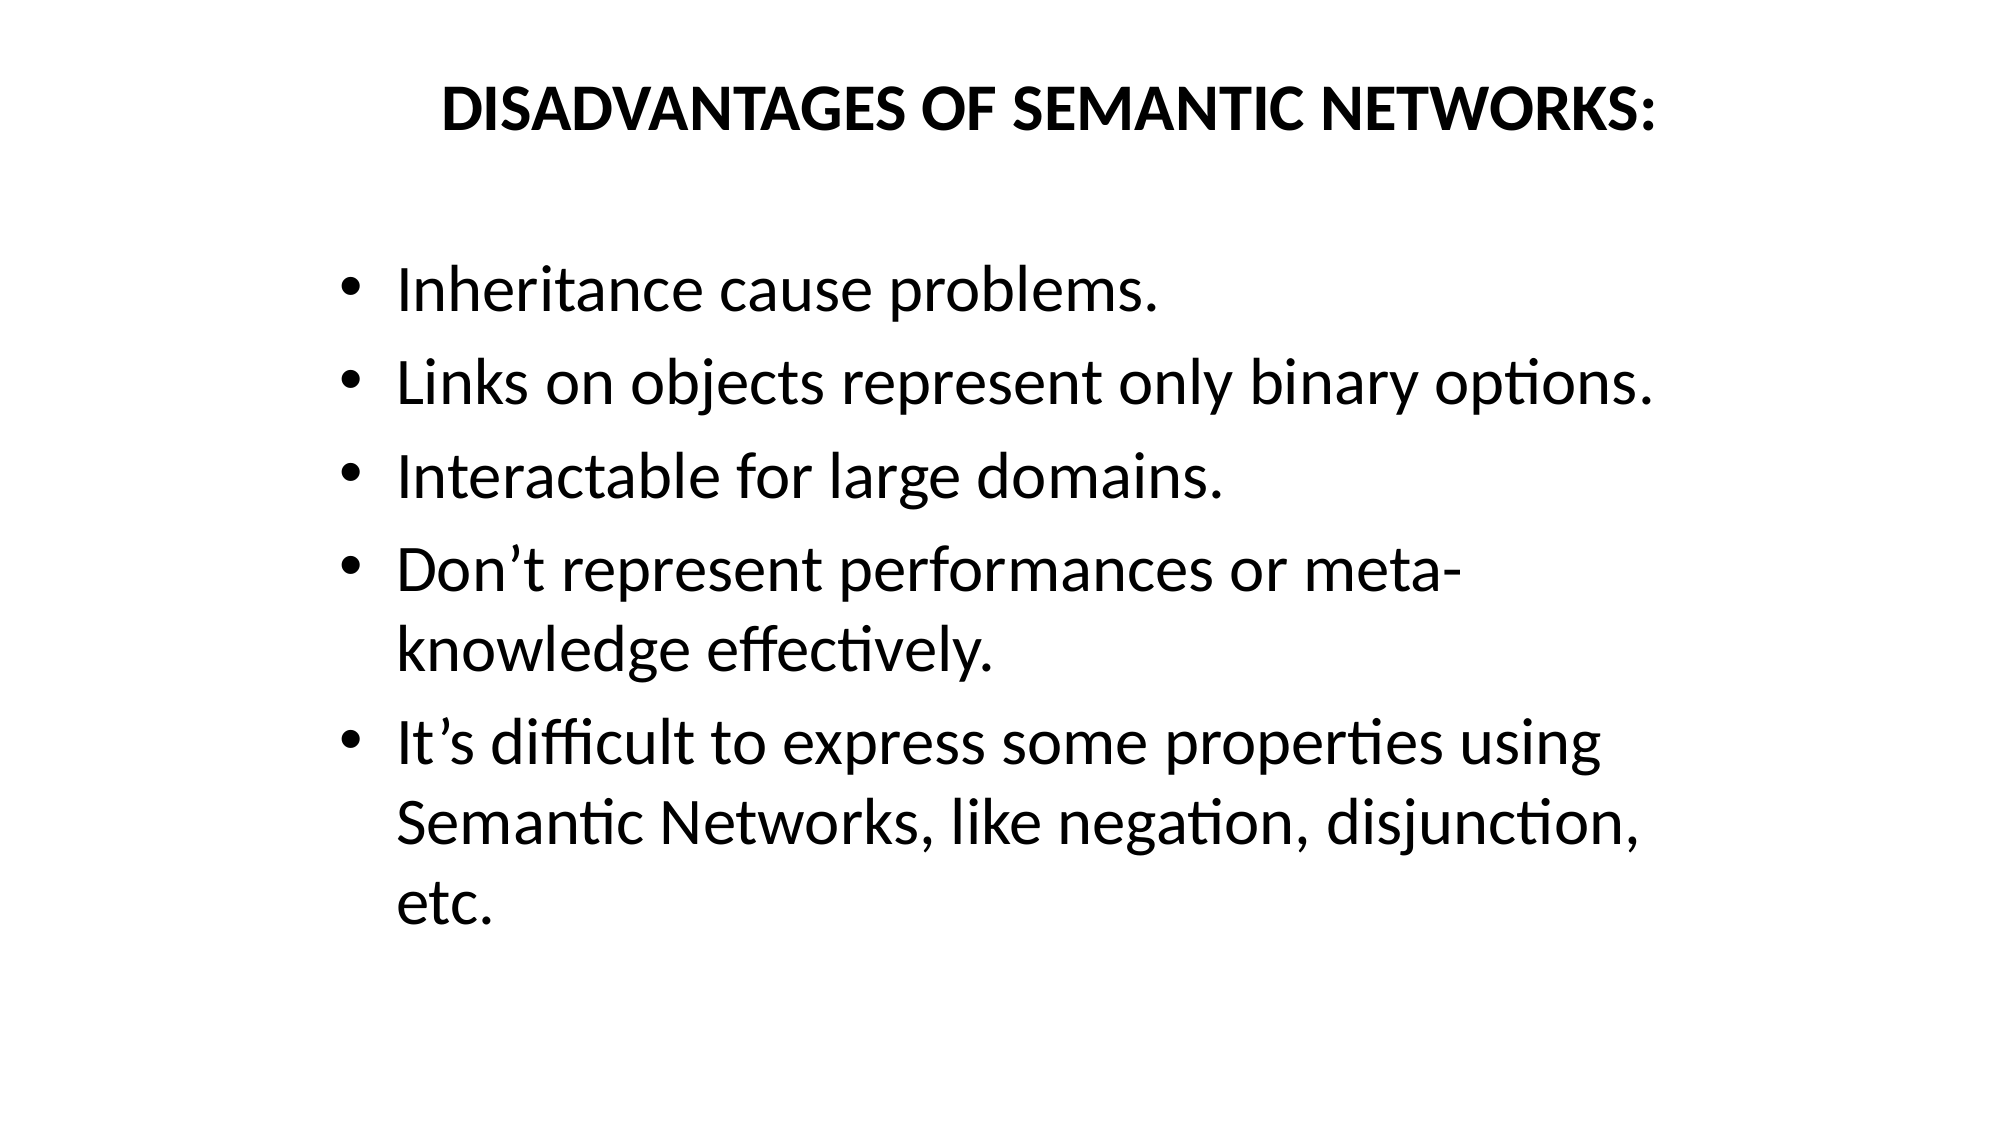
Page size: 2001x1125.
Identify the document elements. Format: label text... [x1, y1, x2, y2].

list Inheritance cause problems. Links on objects represent only binary options. Interactable for large domains. Don’t represent performances or meta-knowledge effectively. It’s difficult to express some properties using Semantic Networks, like negation, disjunction, etc. [324, 237, 1675, 980]
title DISADVANTAGES OF SEMANTIC NETWORKS: [375, 50, 1725, 238]
